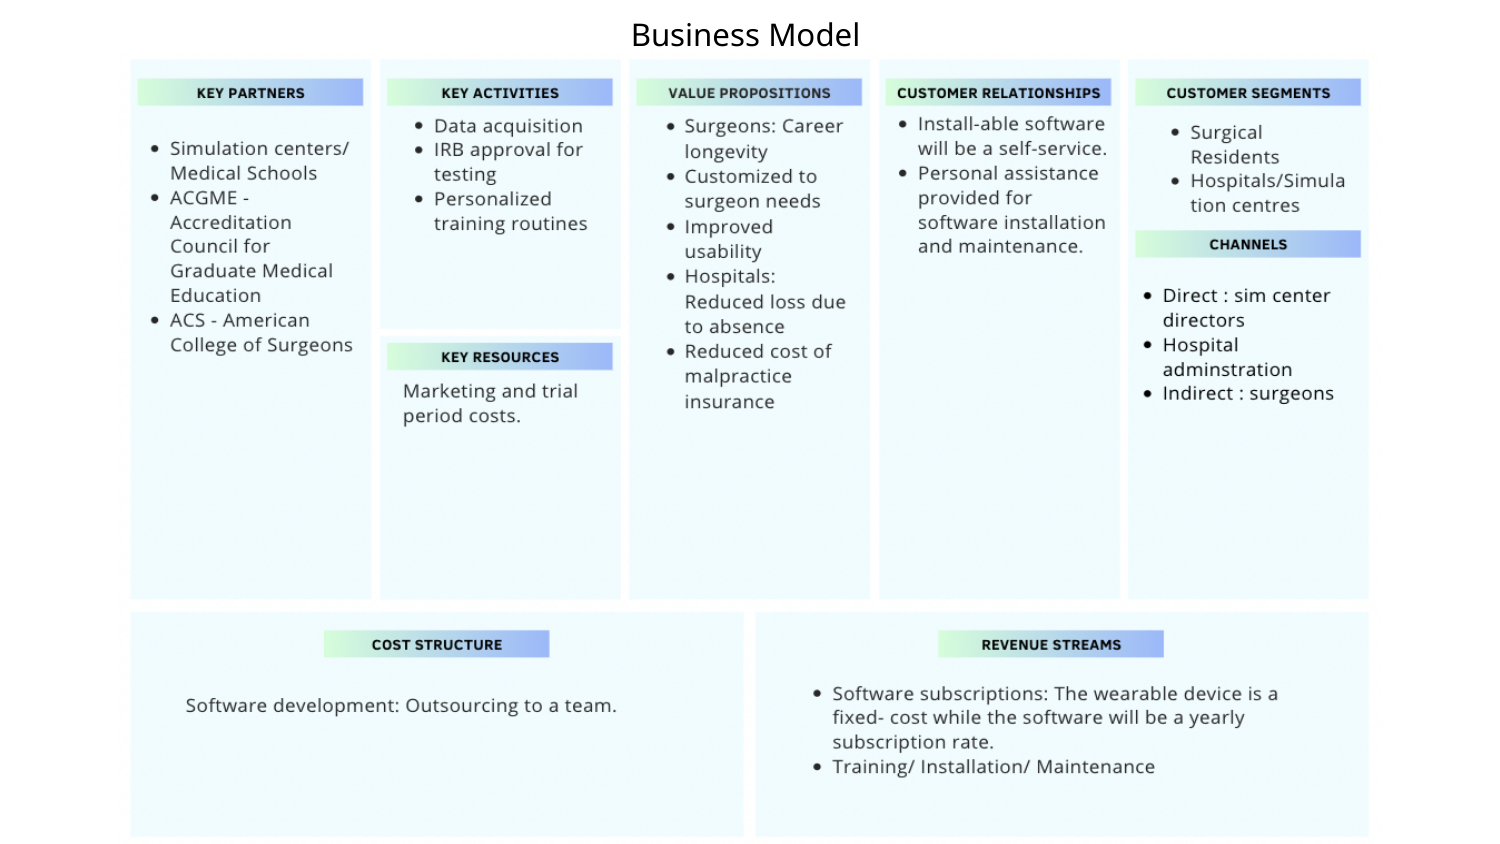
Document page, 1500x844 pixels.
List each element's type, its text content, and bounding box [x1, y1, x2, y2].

title Business Model [51, 0, 1449, 93]
picture [117, 52, 1383, 844]
